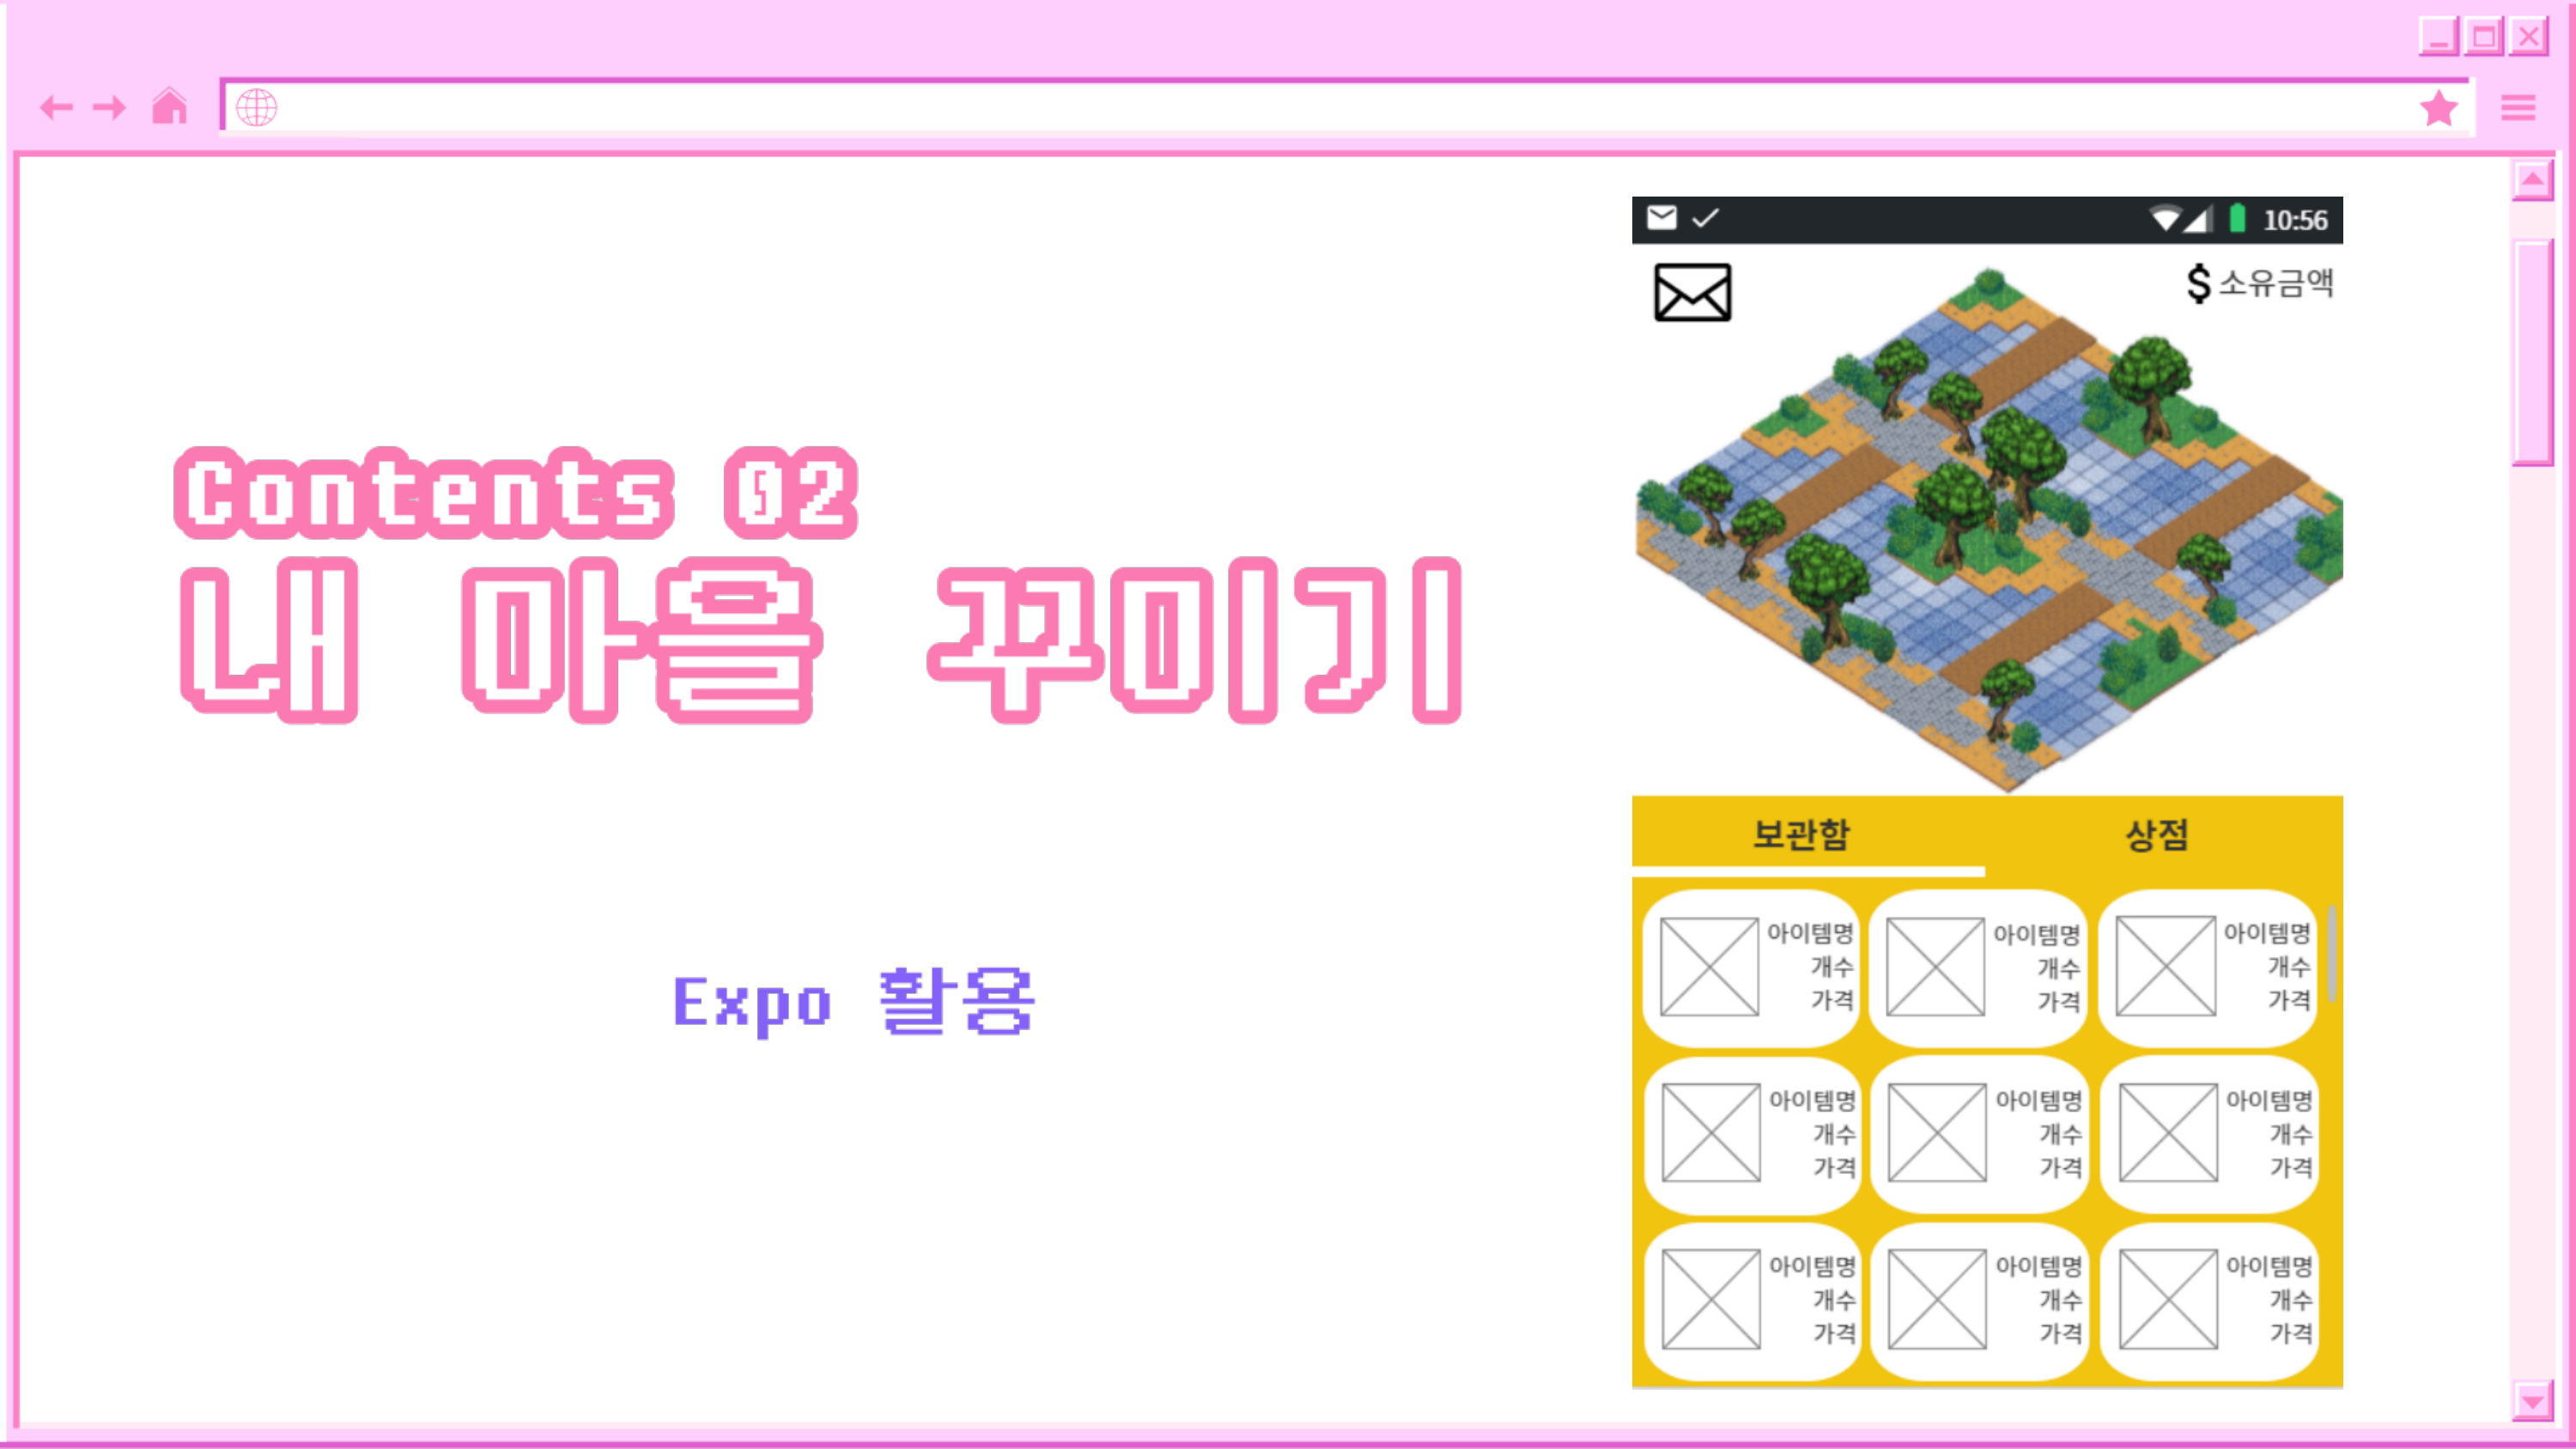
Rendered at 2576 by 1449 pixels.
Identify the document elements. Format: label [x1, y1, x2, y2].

text_box [1632, 196, 2343, 1391]
picture [94, 346, 1632, 1077]
text_box [0, 0, 2576, 1449]
